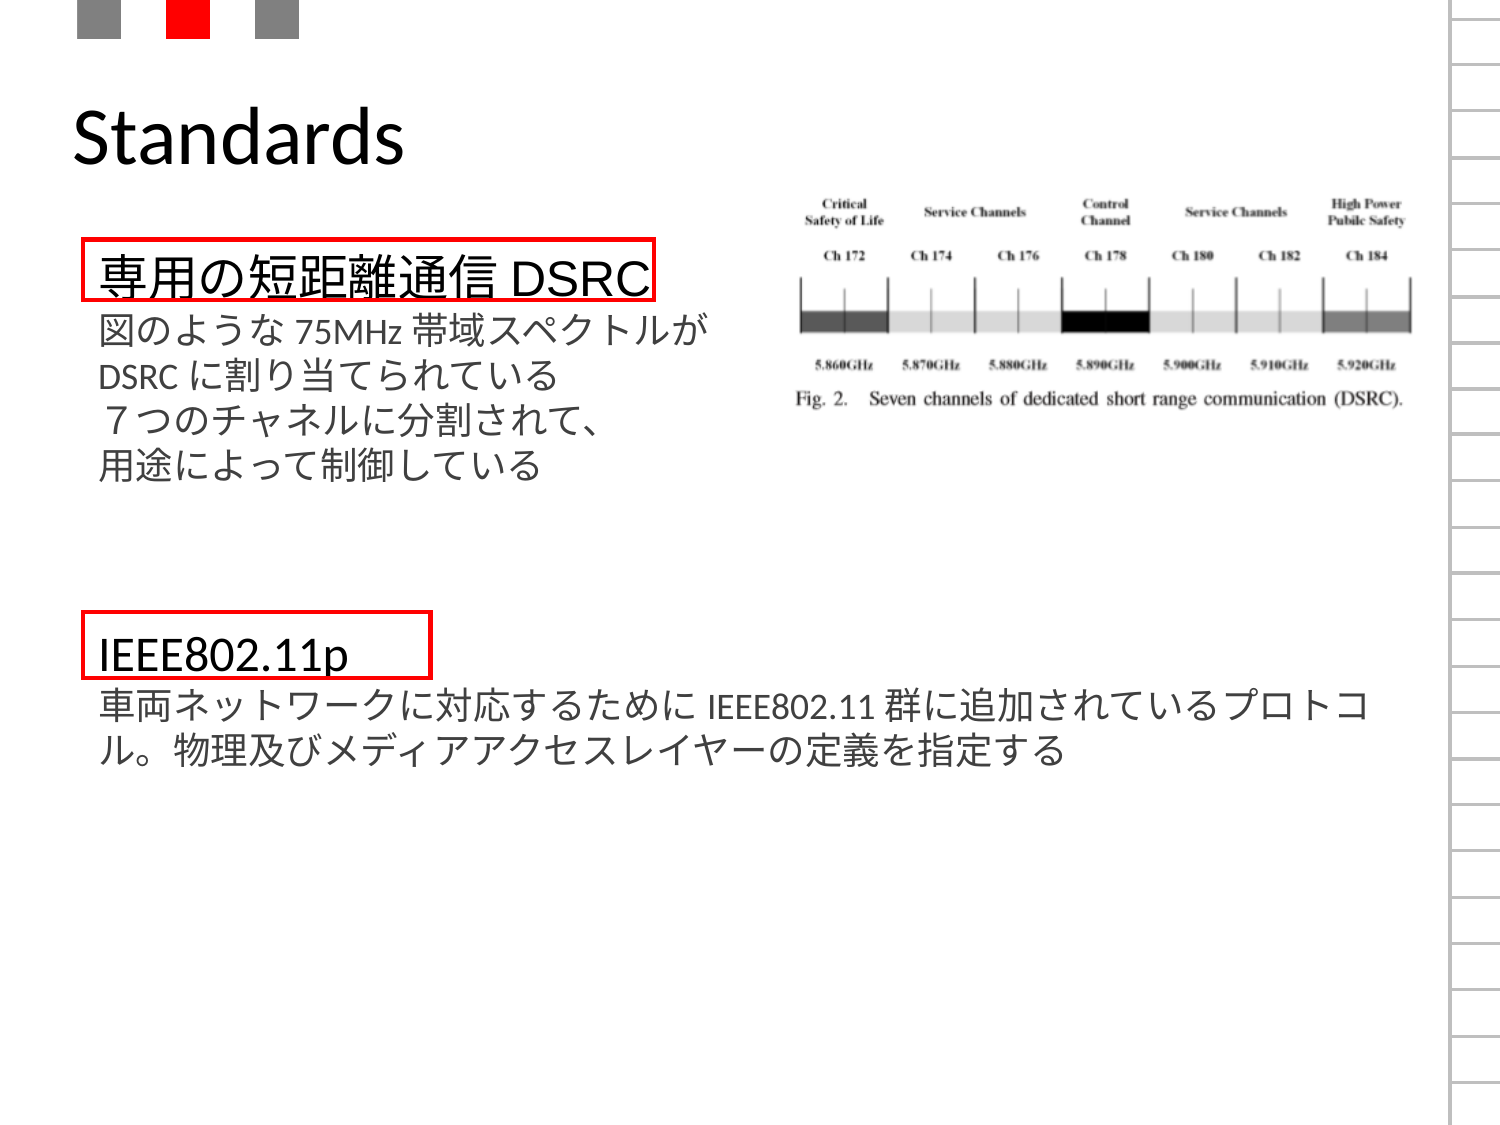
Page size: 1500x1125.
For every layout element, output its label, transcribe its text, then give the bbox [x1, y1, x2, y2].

text_box 専用の短距離通信DSRC 図のような75MHz帯域スペクトルが DSRCに割り当てられている ７つのチャネルに分割されて、 用途によって制御している IEEE802.11p 車両ネットワークに対応するためにIEEE802.11群に追加されているプロトコル。物理及びメディアアクセスレイヤーの定義を指定する [83, 239, 1390, 870]
title Standards [57, 85, 1408, 191]
text_box [82, 611, 431, 679]
text_box [82, 238, 655, 301]
picture [783, 162, 1417, 423]
